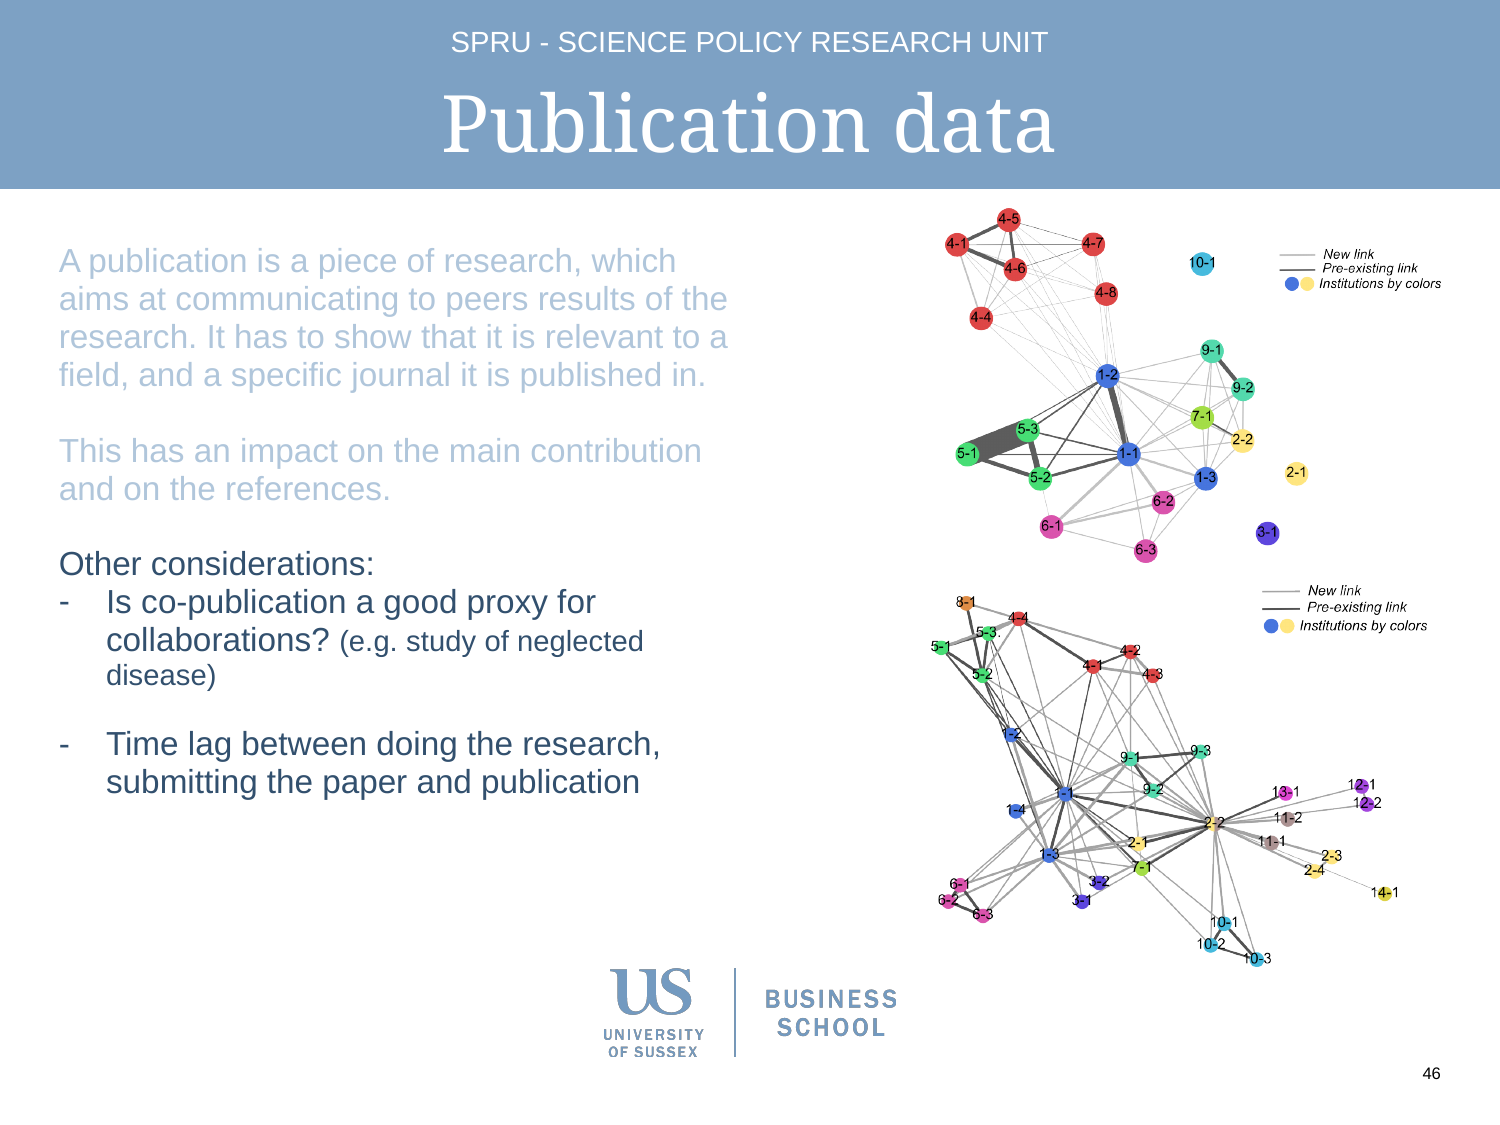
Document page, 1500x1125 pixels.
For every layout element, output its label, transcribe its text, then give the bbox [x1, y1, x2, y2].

picture [945, 207, 1442, 563]
picture [930, 585, 1427, 967]
title Publication data [59, 68, 1441, 185]
picture [604, 968, 896, 1057]
list A publication is a piece of research, which aims at communicating to peers results of the research. It has to show that it is relevant to a field, and a specific journal it is published in. This has an impact on the main contribution and on the references. Other considerations: Is co-publication a good proxy for collaborations? (e.g. study of neglected disease) Time lag between doing the research, submitting the paper and publication [59, 242, 739, 922]
